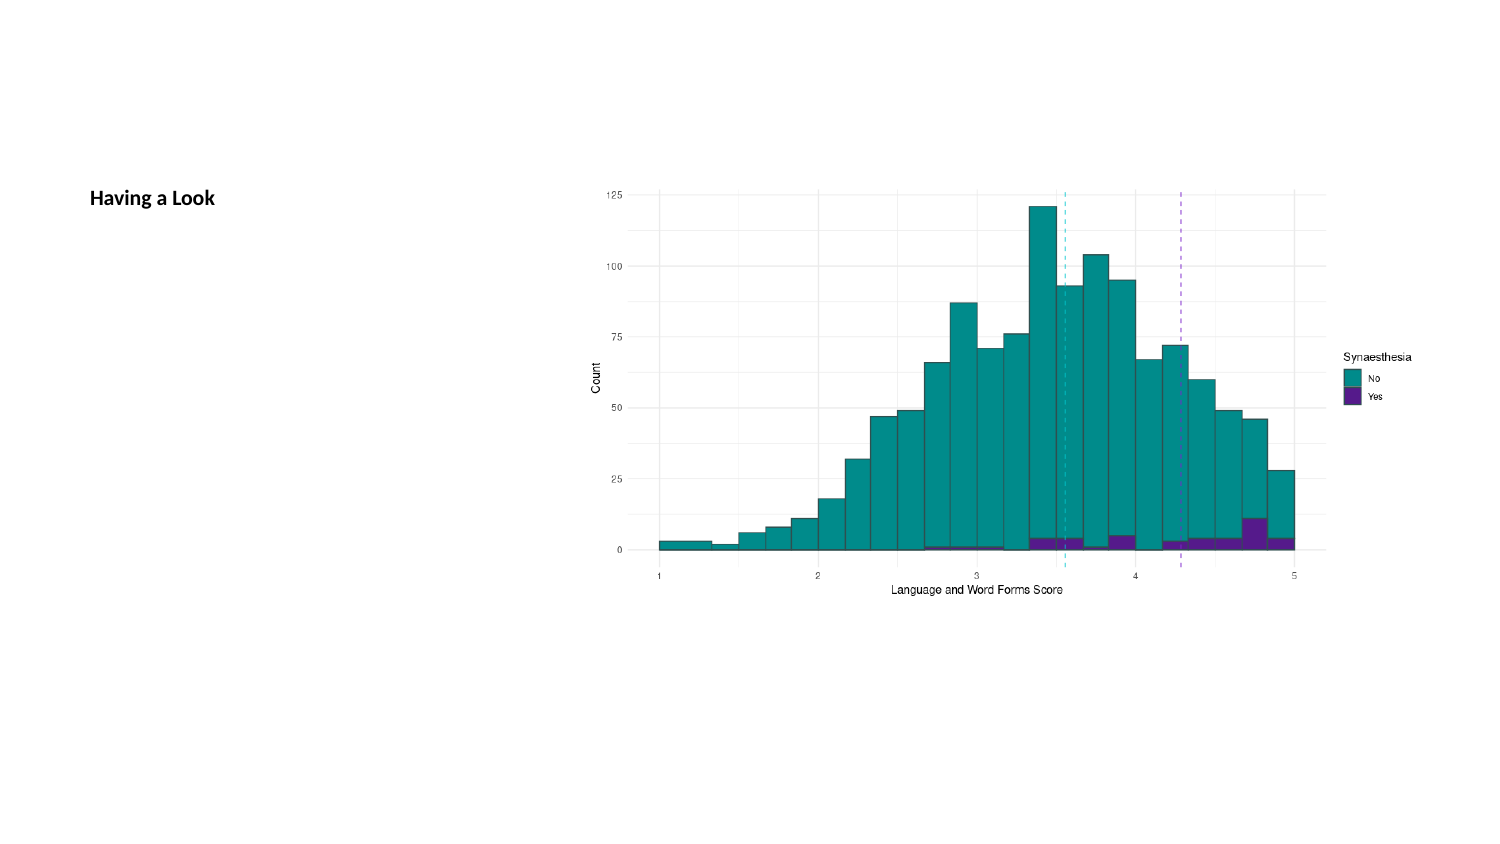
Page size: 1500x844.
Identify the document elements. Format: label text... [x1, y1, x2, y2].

list Having a Look [75, 176, 569, 754]
picture [585, 183, 1424, 603]
